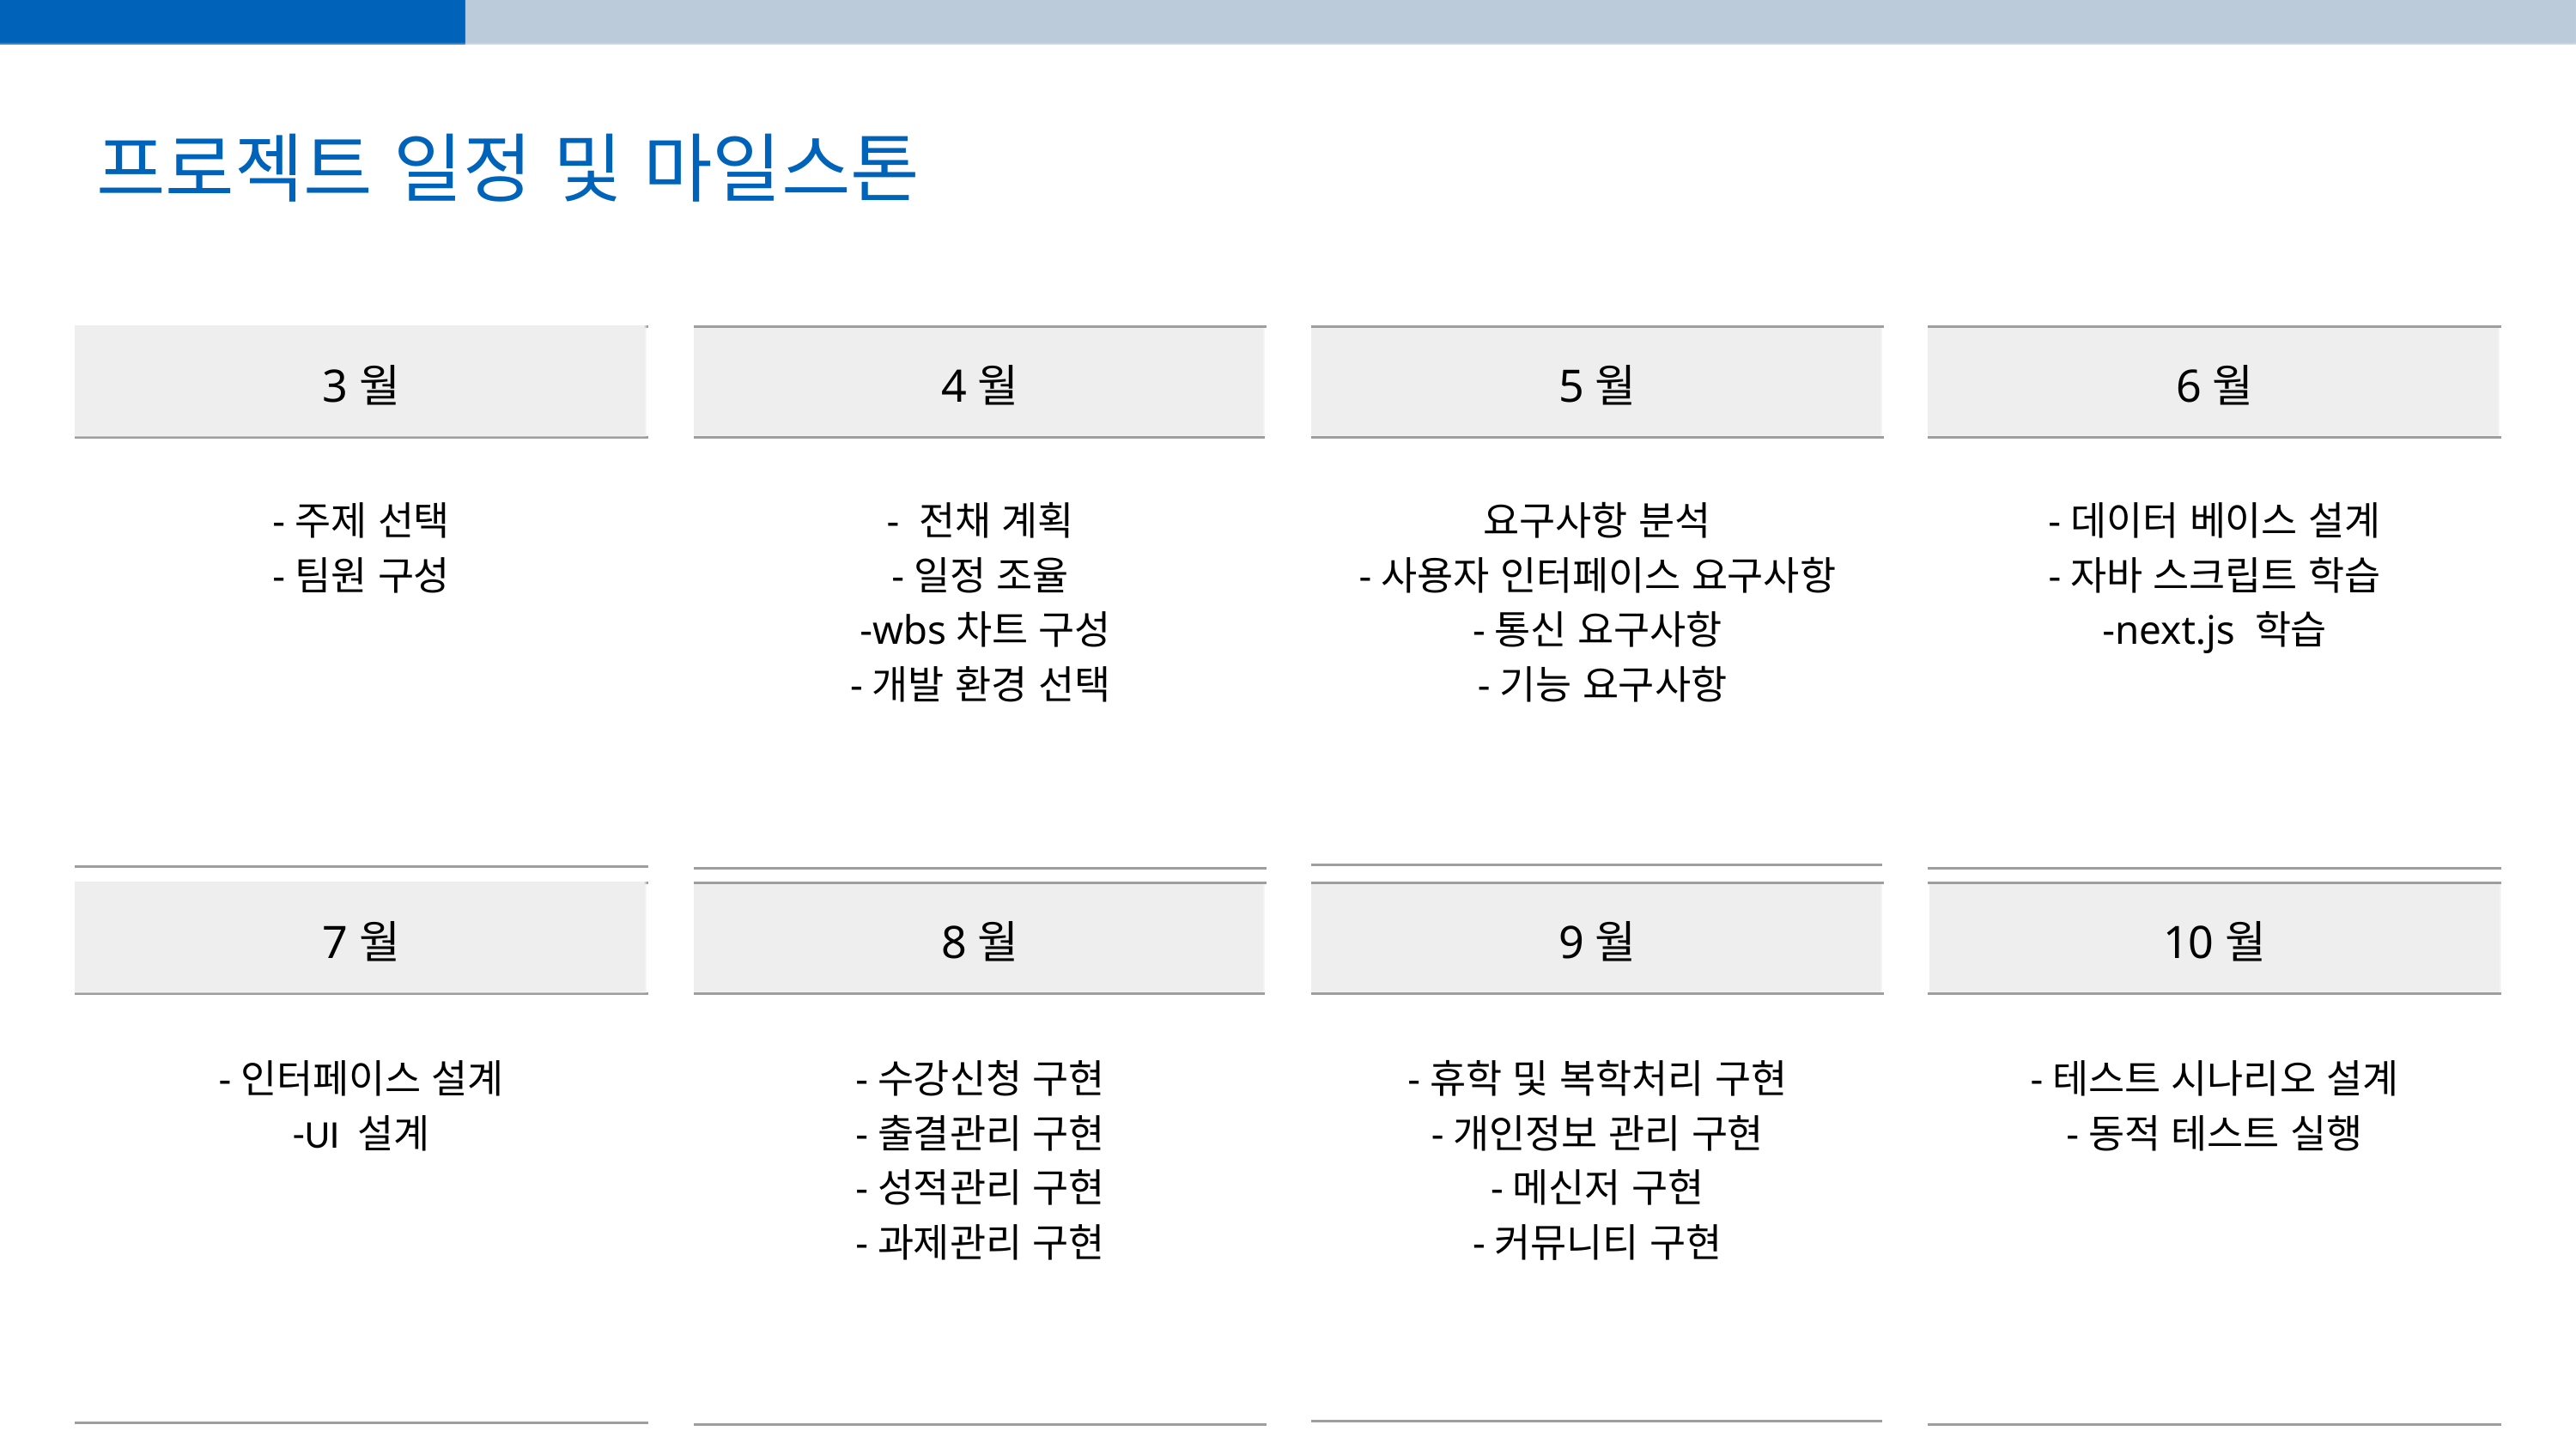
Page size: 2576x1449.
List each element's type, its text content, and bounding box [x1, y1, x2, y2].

text_box 요구사항 분석 -사용자 인터페이스 요구사항 -통신 요구사항 -기능 요구사항 [1307, 488, 1887, 708]
picture [1310, 881, 1884, 995]
picture [0, 0, 2576, 45]
text_box -테스트 시나리오 설계 -동적 테스트 실행 [1924, 1046, 2505, 1211]
picture [75, 1421, 648, 1424]
picture [694, 881, 1267, 995]
picture [75, 324, 648, 439]
text_box -인터페이스 설계 -UI 설계 [71, 1046, 652, 1157]
picture [694, 324, 1267, 439]
text_box 프로젝트 일정 및 마일스톤 [96, 116, 2496, 222]
text_box -휴학 및 복학처리 구현 -개인정보 관리 구현 -메신저 구현 -커뮤니티 구현 [1307, 1046, 1887, 1378]
picture [1310, 1419, 1882, 1422]
picture [1310, 863, 1882, 866]
text_box -수강신청 구현 -출결관리 구현 -성적관리 구현 -과제관리 구현 [690, 1046, 1271, 1266]
picture [1310, 324, 1884, 439]
picture [75, 881, 648, 995]
picture [1928, 881, 2501, 995]
text_box -데이터 베이스 설계 -자바 스크립트 학습 -next.js 학습 [1924, 488, 2505, 708]
text_box -주제 선택 -팀원 구성 [71, 488, 652, 653]
text_box - 전채 계획 -일정 조율 -wbs차트 구성 -개발 환경 선택 [690, 488, 1271, 708]
picture [1928, 324, 2501, 439]
